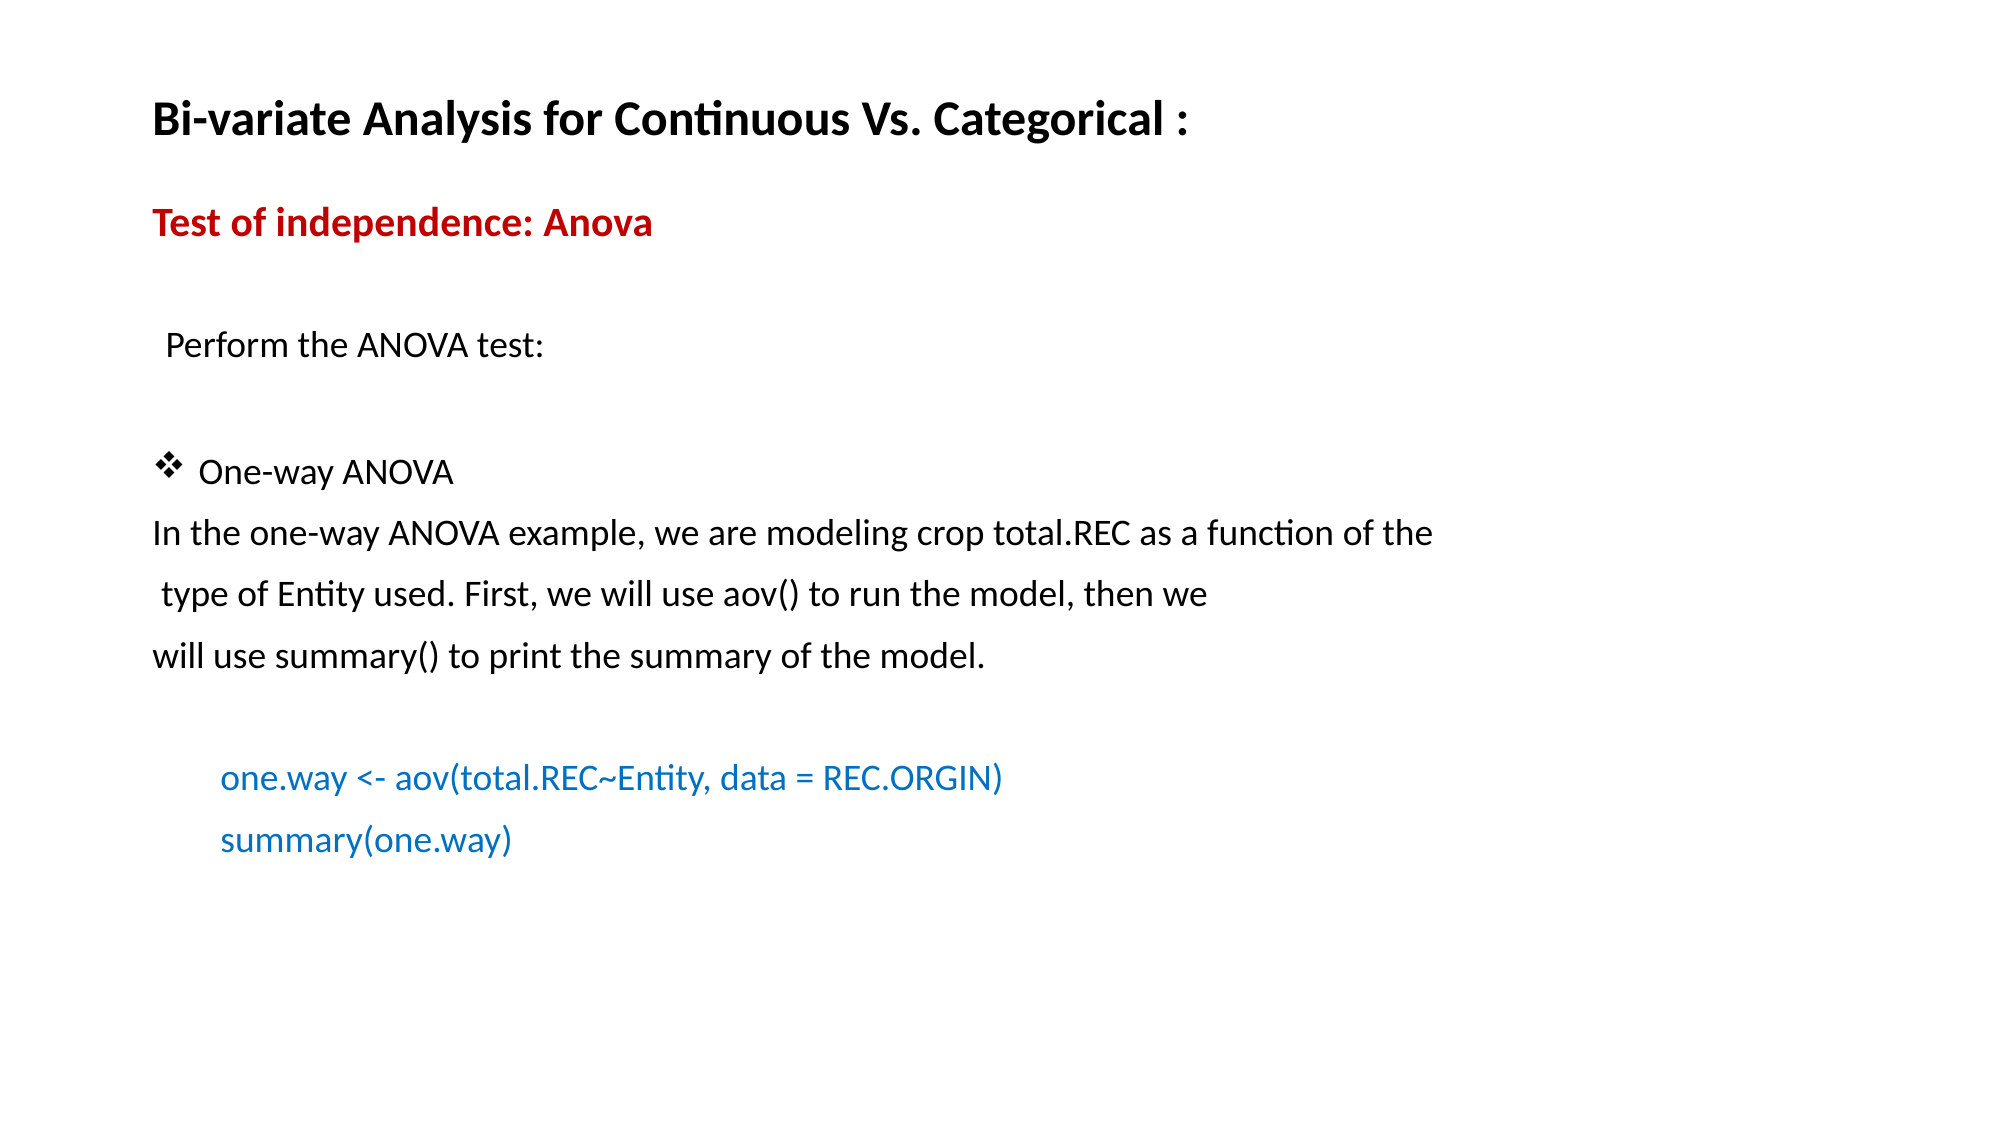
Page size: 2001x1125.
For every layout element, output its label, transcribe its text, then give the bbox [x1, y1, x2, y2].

list Perform the ANOVA test: One-way ANOVA In the one-way ANOVA example, we are modeling crop total.REC as a function of the type of Entity used. First, we will use aov() to run the model, then we will use summary() to print the summary of the model. one.way <- aov(total.REC~Entity, data = REC.ORGIN) summary(one.way) [137, 299, 1863, 1014]
title Bi-variate Analysis for Continuous Vs. Categorical : Test of independence: Anova [137, 59, 1863, 278]
